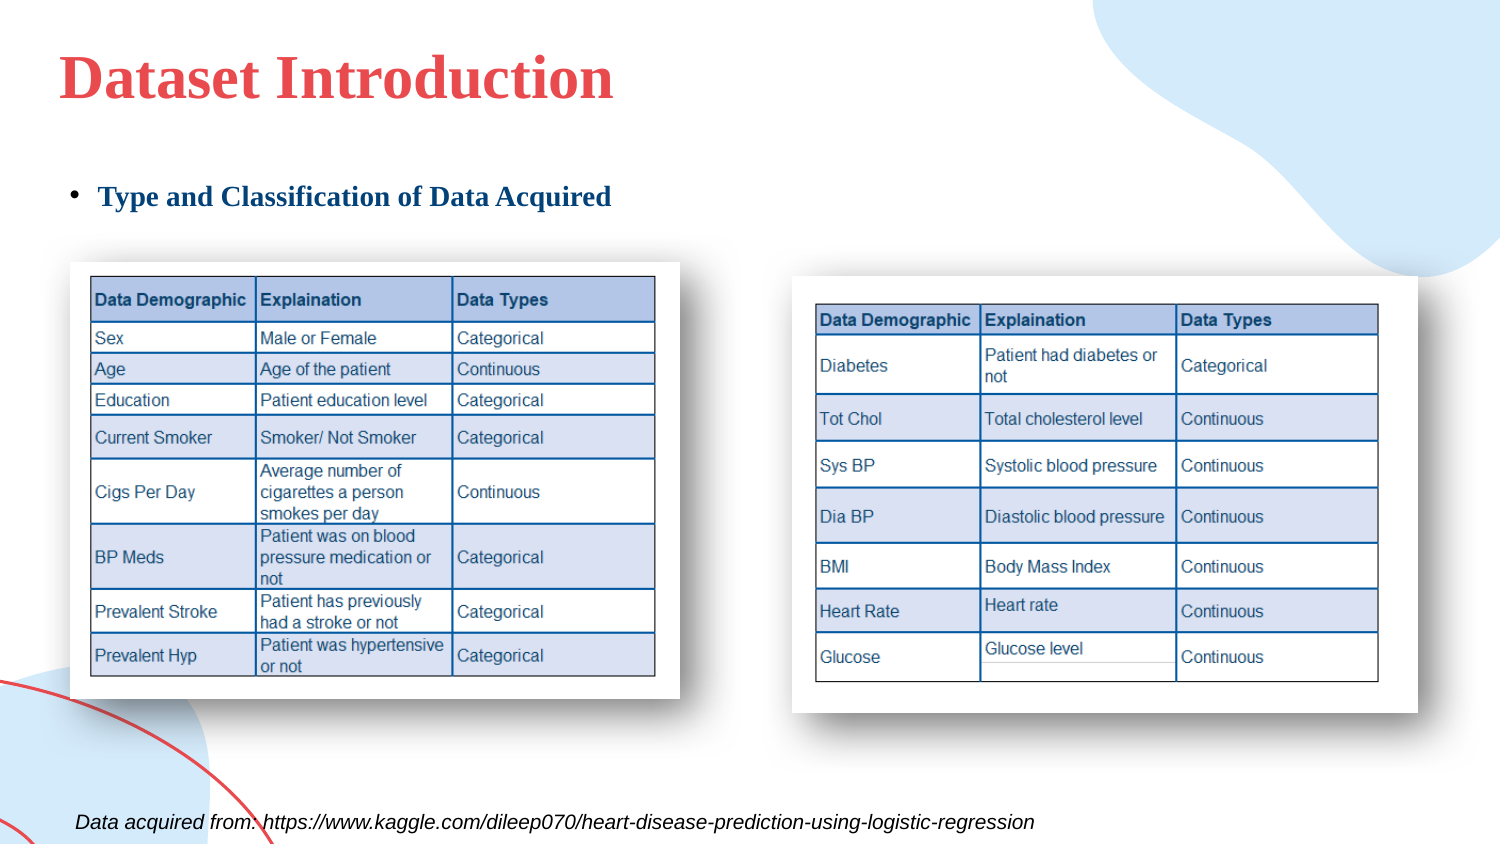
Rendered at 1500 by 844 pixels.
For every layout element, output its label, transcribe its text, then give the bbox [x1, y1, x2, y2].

text_box Type and Classification of Data Acquired [54, 169, 792, 220]
picture [791, 276, 1419, 714]
text_box Data acquired from: https://www.kaggle.com/dileep070/heart-disease-prediction-using-logistic-regression [60, 801, 1461, 841]
picture [69, 261, 680, 699]
title Dataset Introduction [44, 21, 1311, 125]
